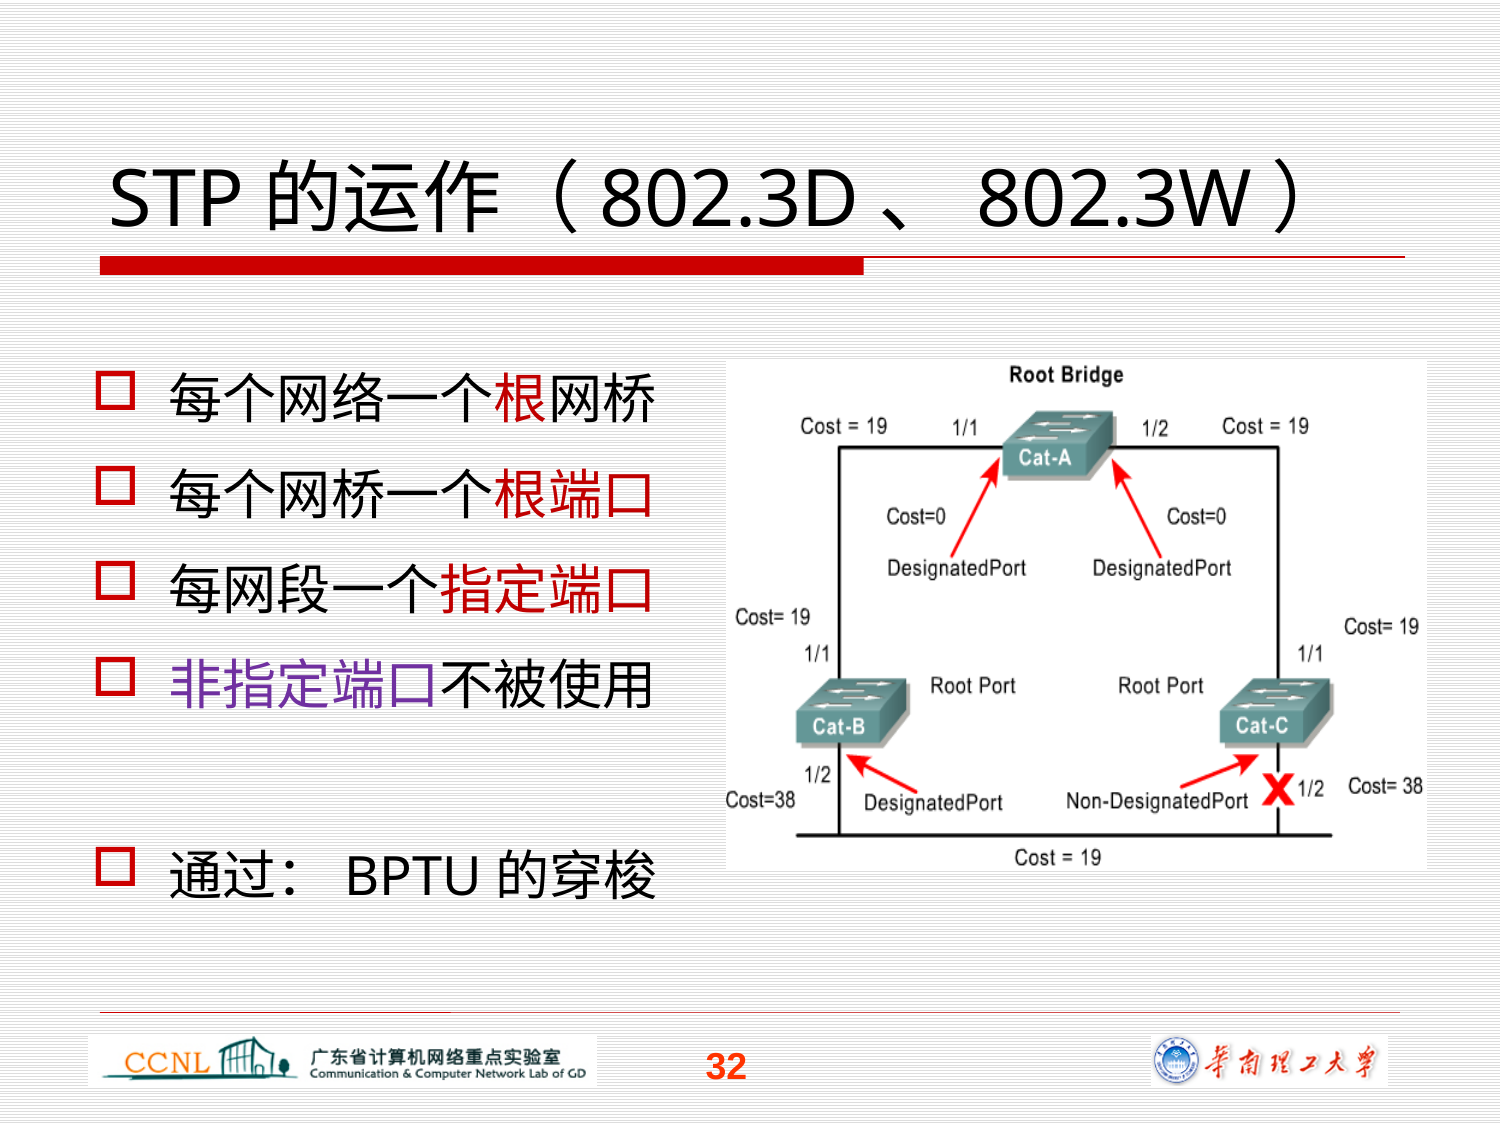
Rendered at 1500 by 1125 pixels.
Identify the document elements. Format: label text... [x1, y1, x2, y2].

picture [88, 1034, 597, 1086]
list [726, 361, 1427, 870]
title STP的运作（802.3D、802.3W） [93, 49, 1407, 250]
text_box 每个网络一个根网桥 每个网桥一个根端口 每网段一个指定端口 非指定端口不被使用 通过：BPTU的穿梭 [76, 338, 688, 953]
picture [1151, 1034, 1388, 1086]
